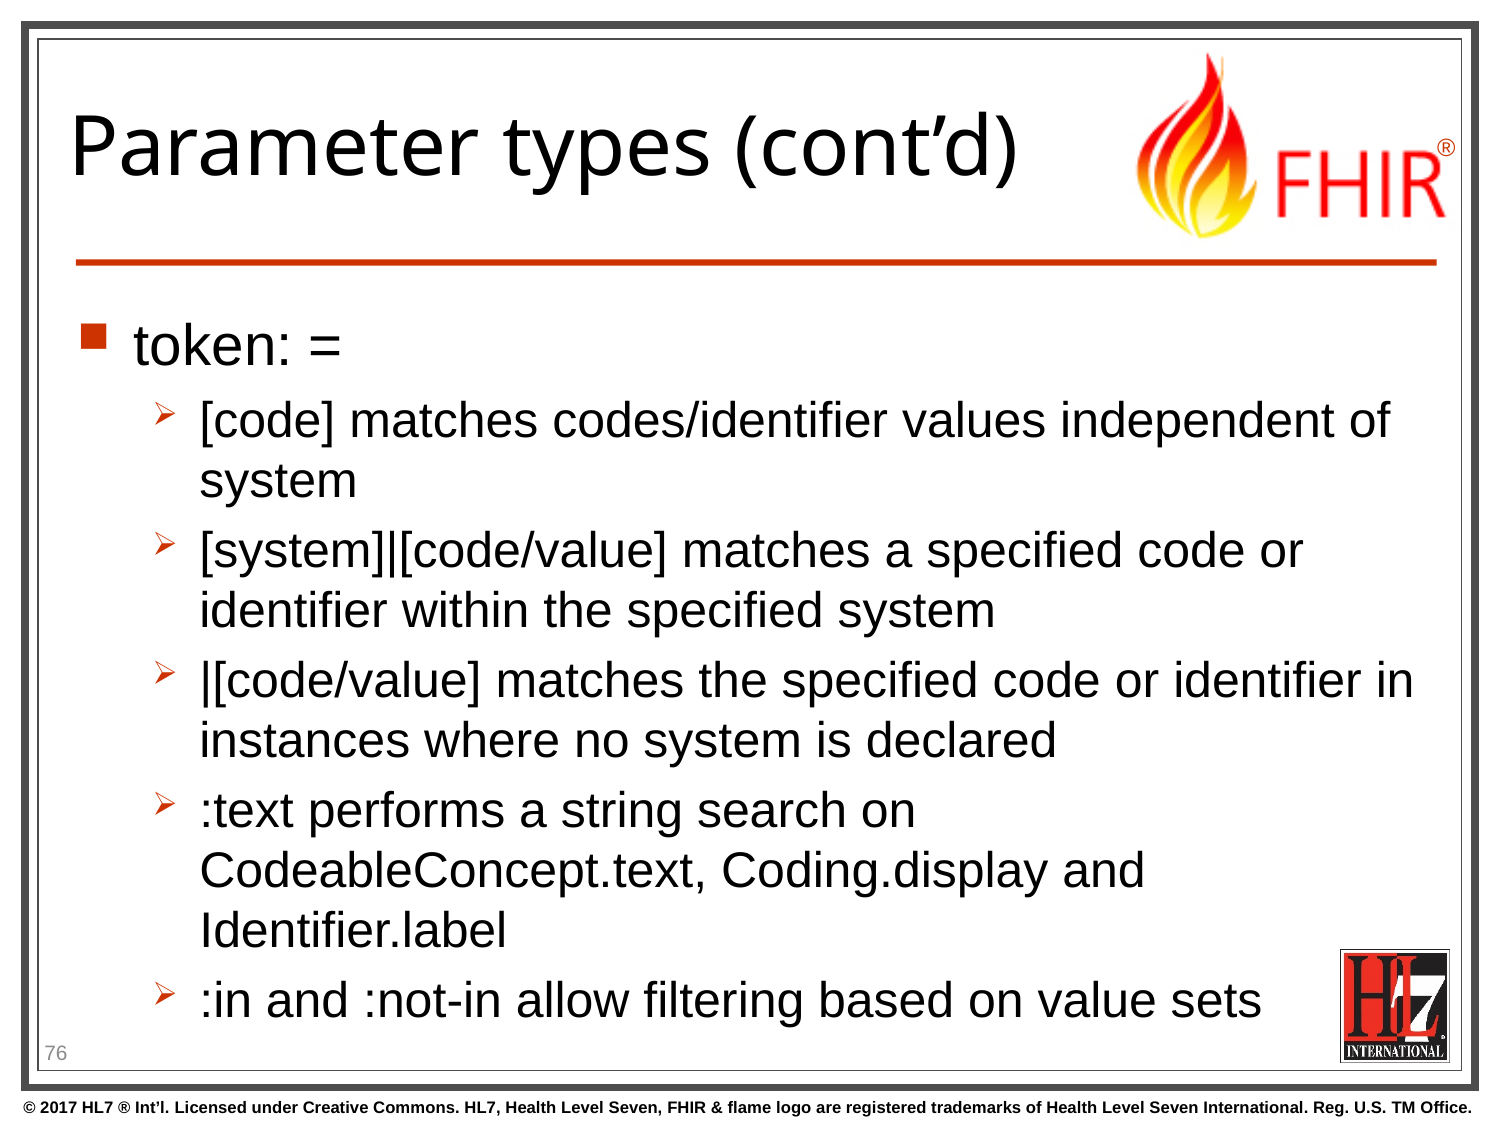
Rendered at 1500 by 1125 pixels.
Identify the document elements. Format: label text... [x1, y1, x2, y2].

title Parameter types (cont’d) [53, 54, 1128, 249]
list token: = [code] matches codes/identifier values independent of system [system]|[code/value] matches a specified code or identifier within the specified system |[code/value] matches the specified code or identifier in instances where no system is declared :text performs a string search on CodeableConcept.text, Coding.display and Identifier.label :in and :not-in allow filtering based on value sets [62, 299, 1438, 1059]
picture [1124, 42, 1458, 249]
picture [1340, 949, 1450, 1063]
slide_number 76 [29, 1034, 148, 1071]
